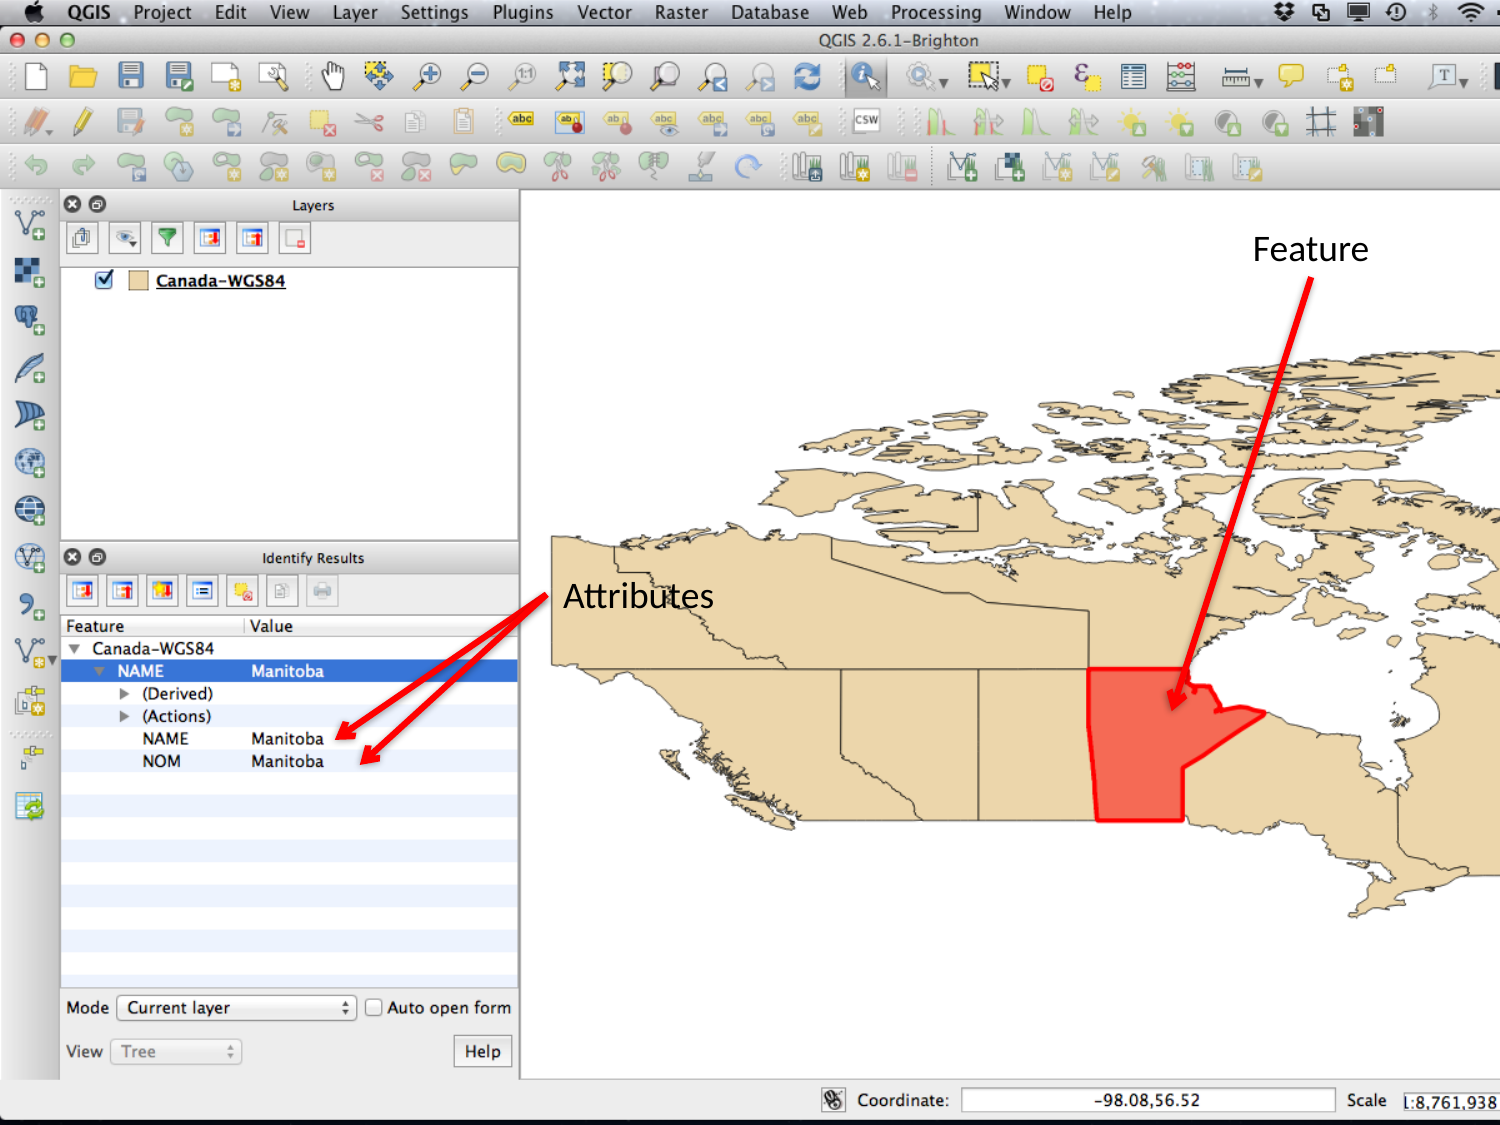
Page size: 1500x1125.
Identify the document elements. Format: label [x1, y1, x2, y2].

text_box [334, 594, 357, 741]
text_box [1171, 276, 1312, 712]
picture [0, 0, 1500, 1125]
text_box [359, 594, 547, 766]
